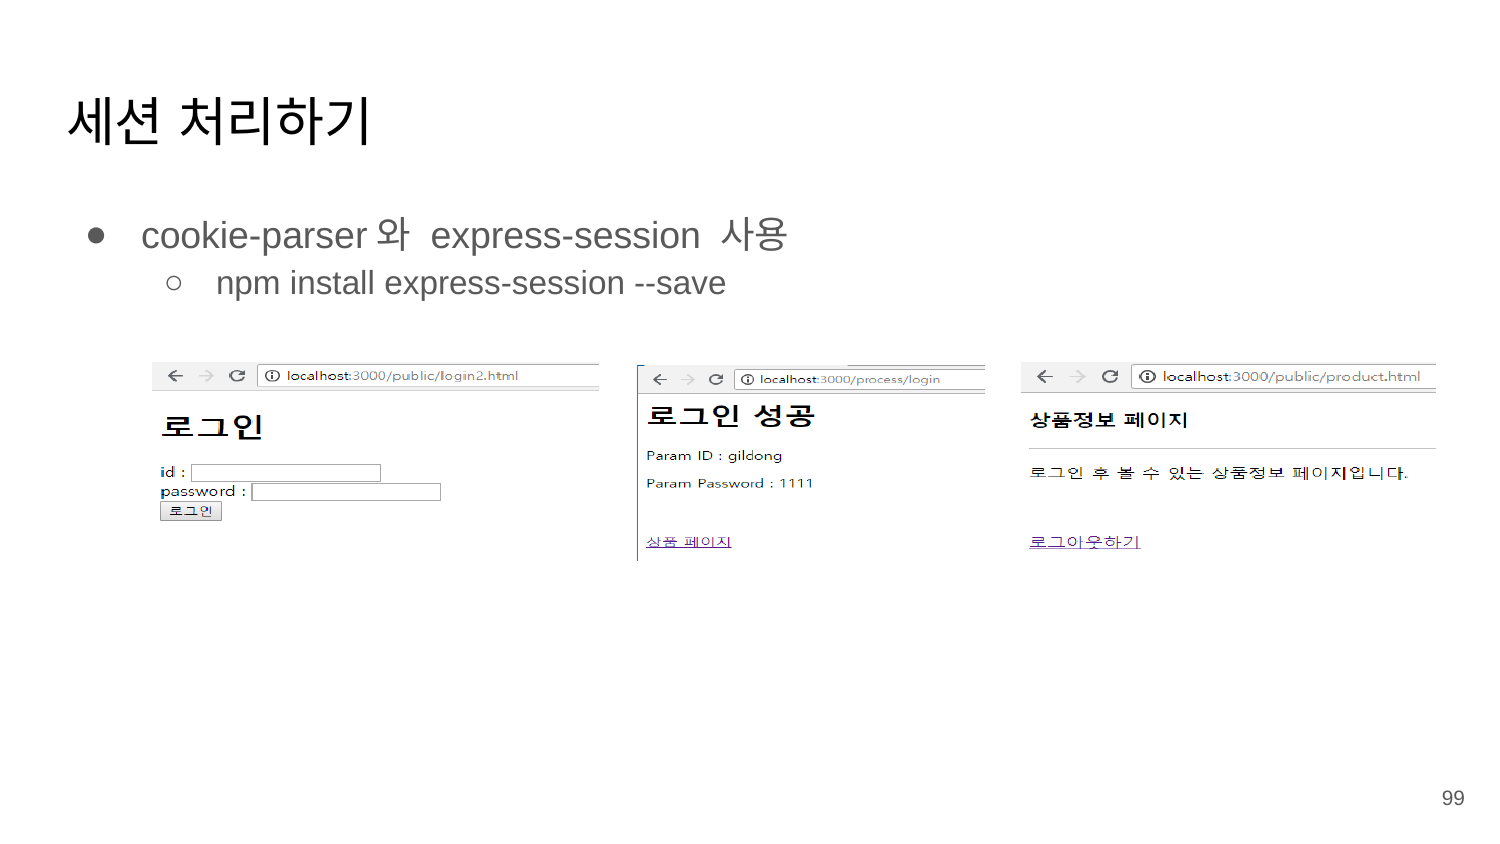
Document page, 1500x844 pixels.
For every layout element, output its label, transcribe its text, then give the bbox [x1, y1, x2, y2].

title 세션 처리하기 [51, 72, 1449, 167]
picture [636, 365, 985, 561]
slide_number ‹#› [1389, 764, 1480, 830]
picture [151, 362, 600, 537]
picture [1021, 362, 1437, 563]
list cookie-parser와 express-session 사용 npm install express-session --save [51, 189, 1449, 338]
